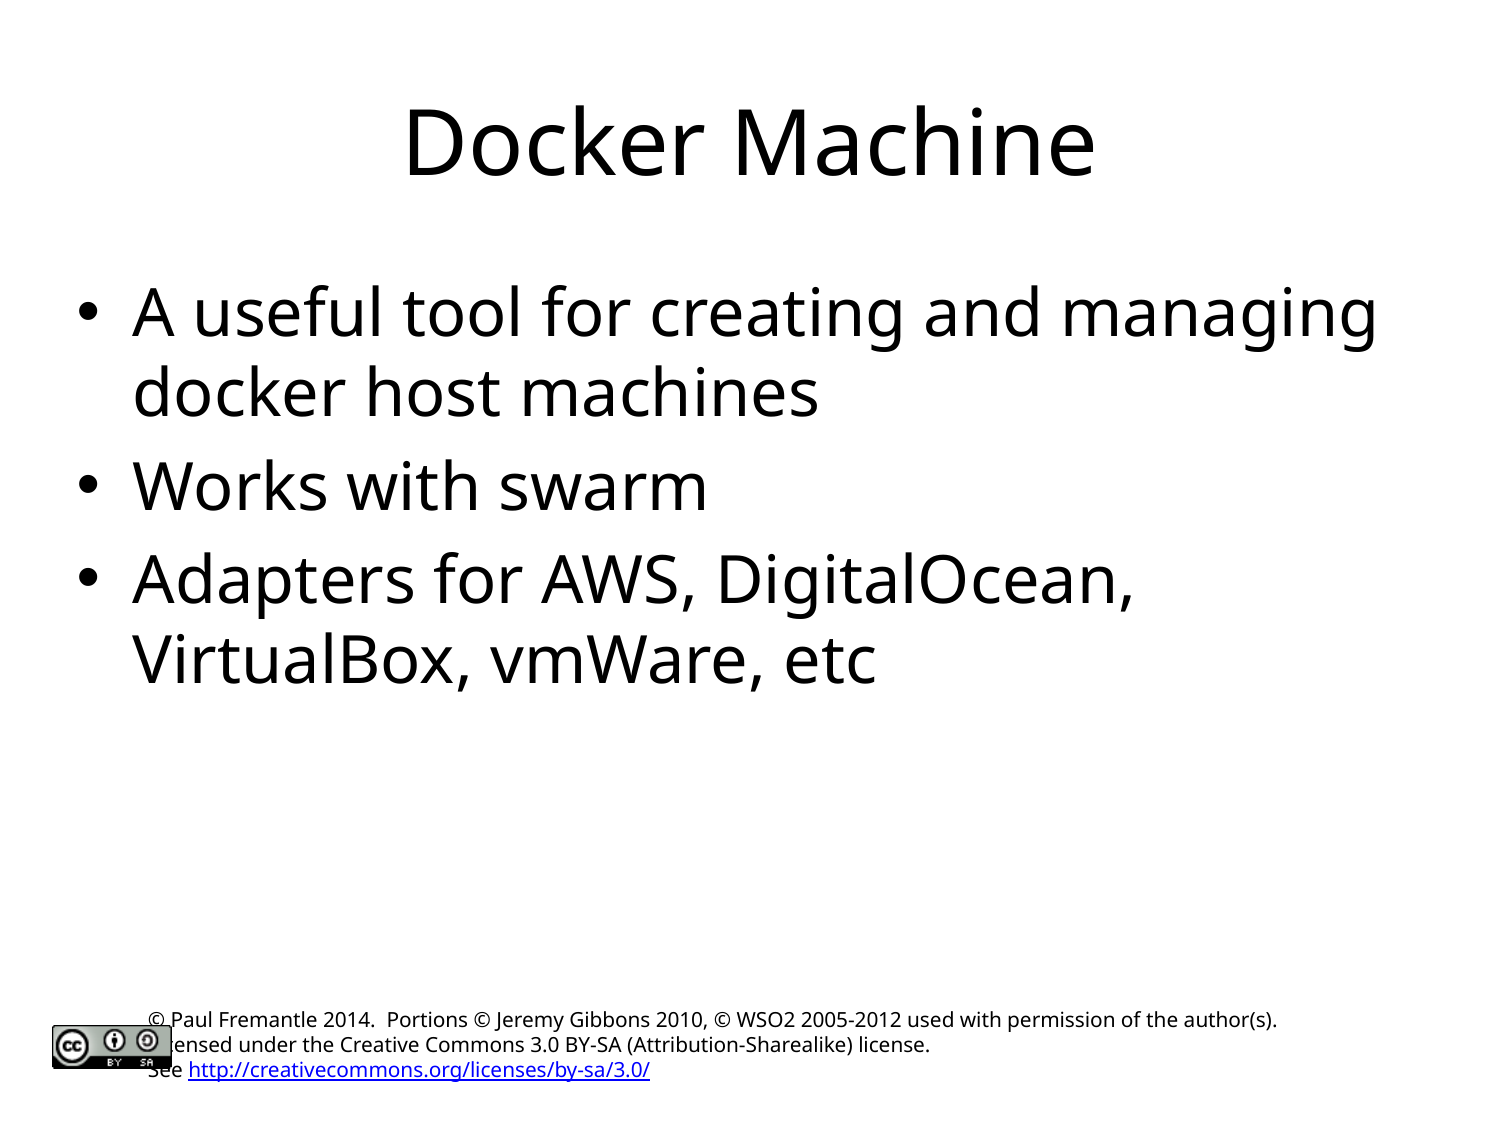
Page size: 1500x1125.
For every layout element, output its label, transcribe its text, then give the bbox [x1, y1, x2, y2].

title Docker Machine [75, 45, 1425, 233]
picture [52, 1025, 172, 1069]
list A useful tool for creating and managing docker host machines Works with swarm Adapters for AWS, DigitalOcean, VirtualBox, vmWare, etc [61, 262, 1412, 1005]
